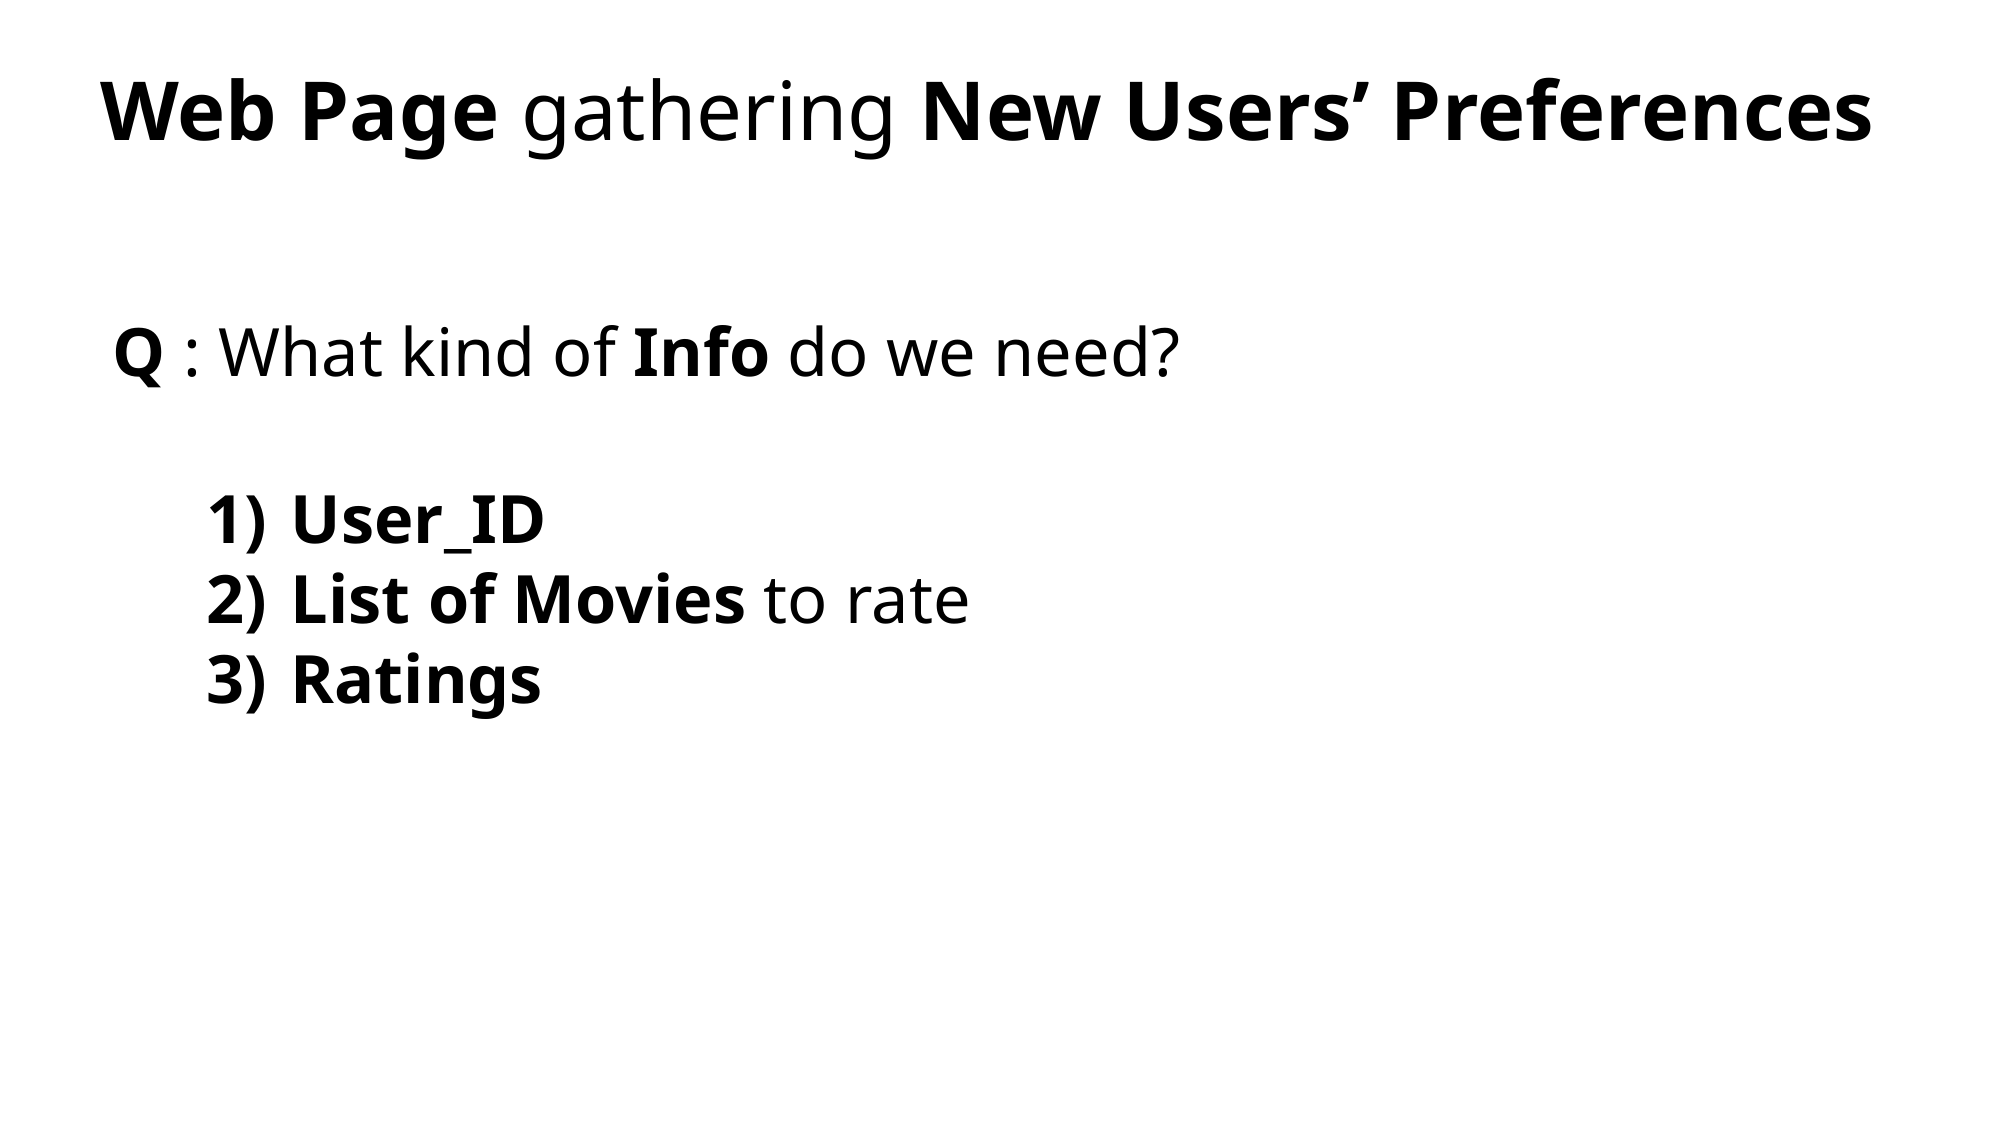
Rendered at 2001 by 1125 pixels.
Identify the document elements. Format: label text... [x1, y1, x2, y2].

title Web Page gathering New Users’ Preferences [85, 52, 1899, 177]
text_box User_ID List of Movies to rate Ratings [191, 439, 1024, 754]
text_box Q : What kind of Info do we need? [97, 287, 1474, 412]
